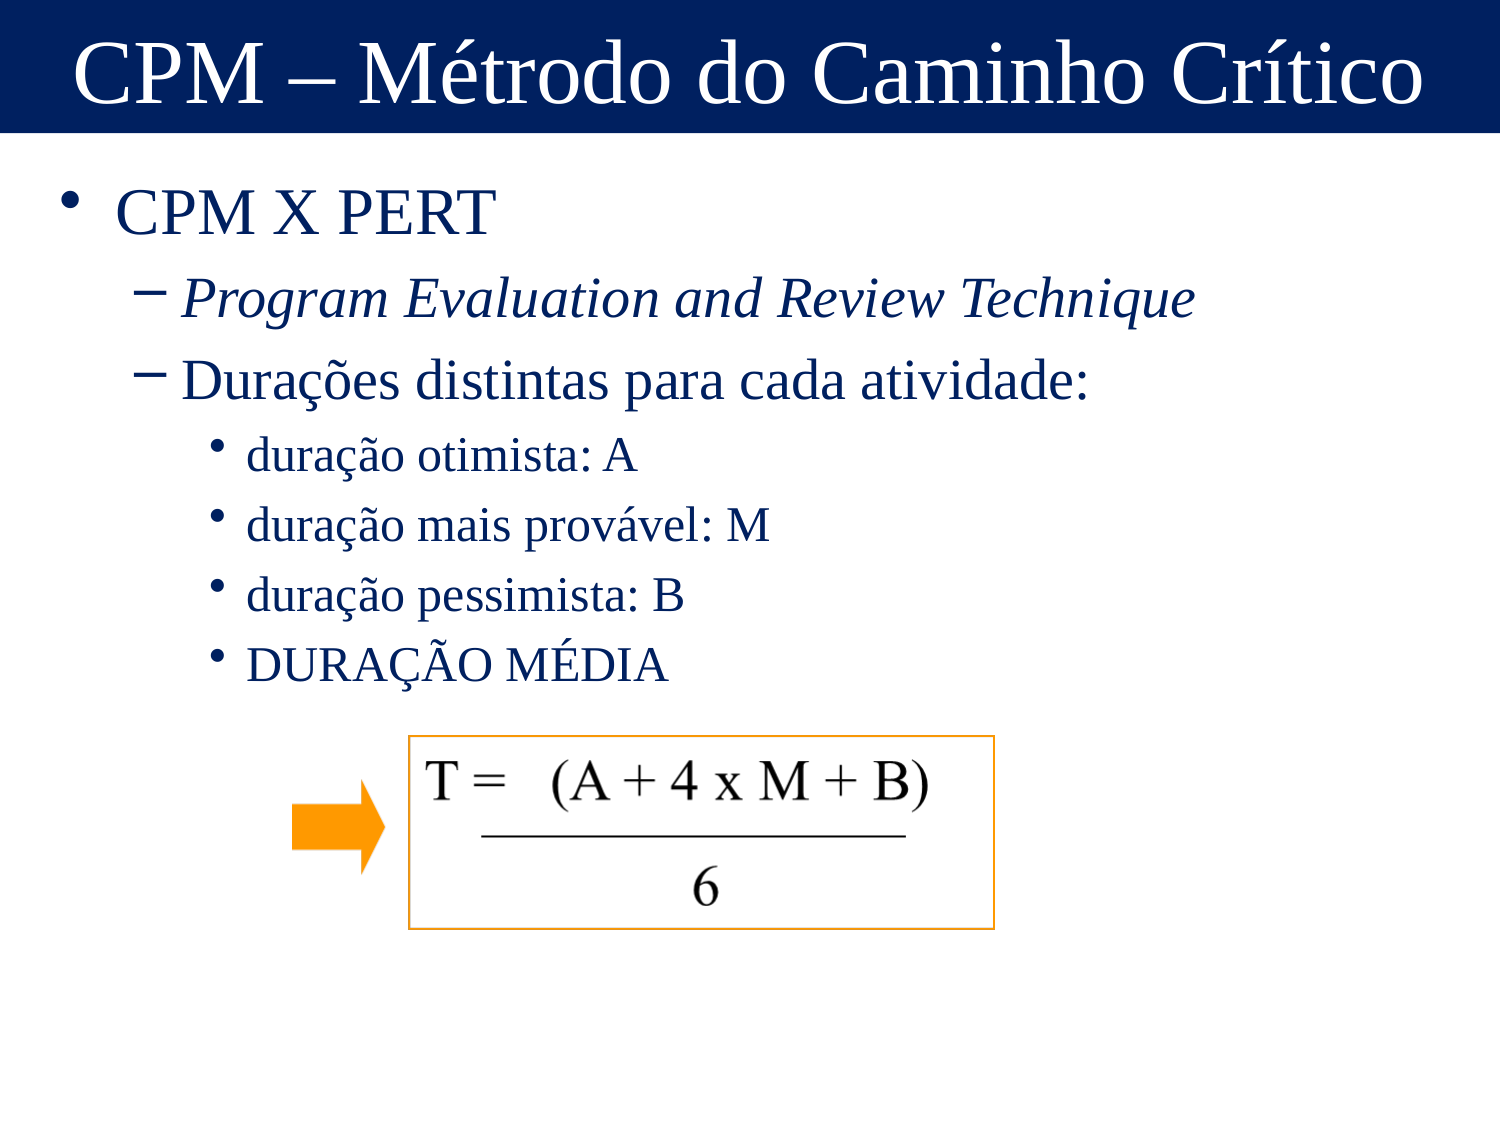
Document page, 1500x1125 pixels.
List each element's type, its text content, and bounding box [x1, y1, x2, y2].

picture [292, 725, 995, 955]
list CPM X PERT Program Evaluation and Review Technique Durações distintas para cada atividade: duração otimista: A duração mais provável: M duração pessimista: B DURAÇÃO MÉDIA [44, 160, 1416, 805]
text_box CPM – Métrodo do Caminho Crítico [0, 0, 1500, 134]
